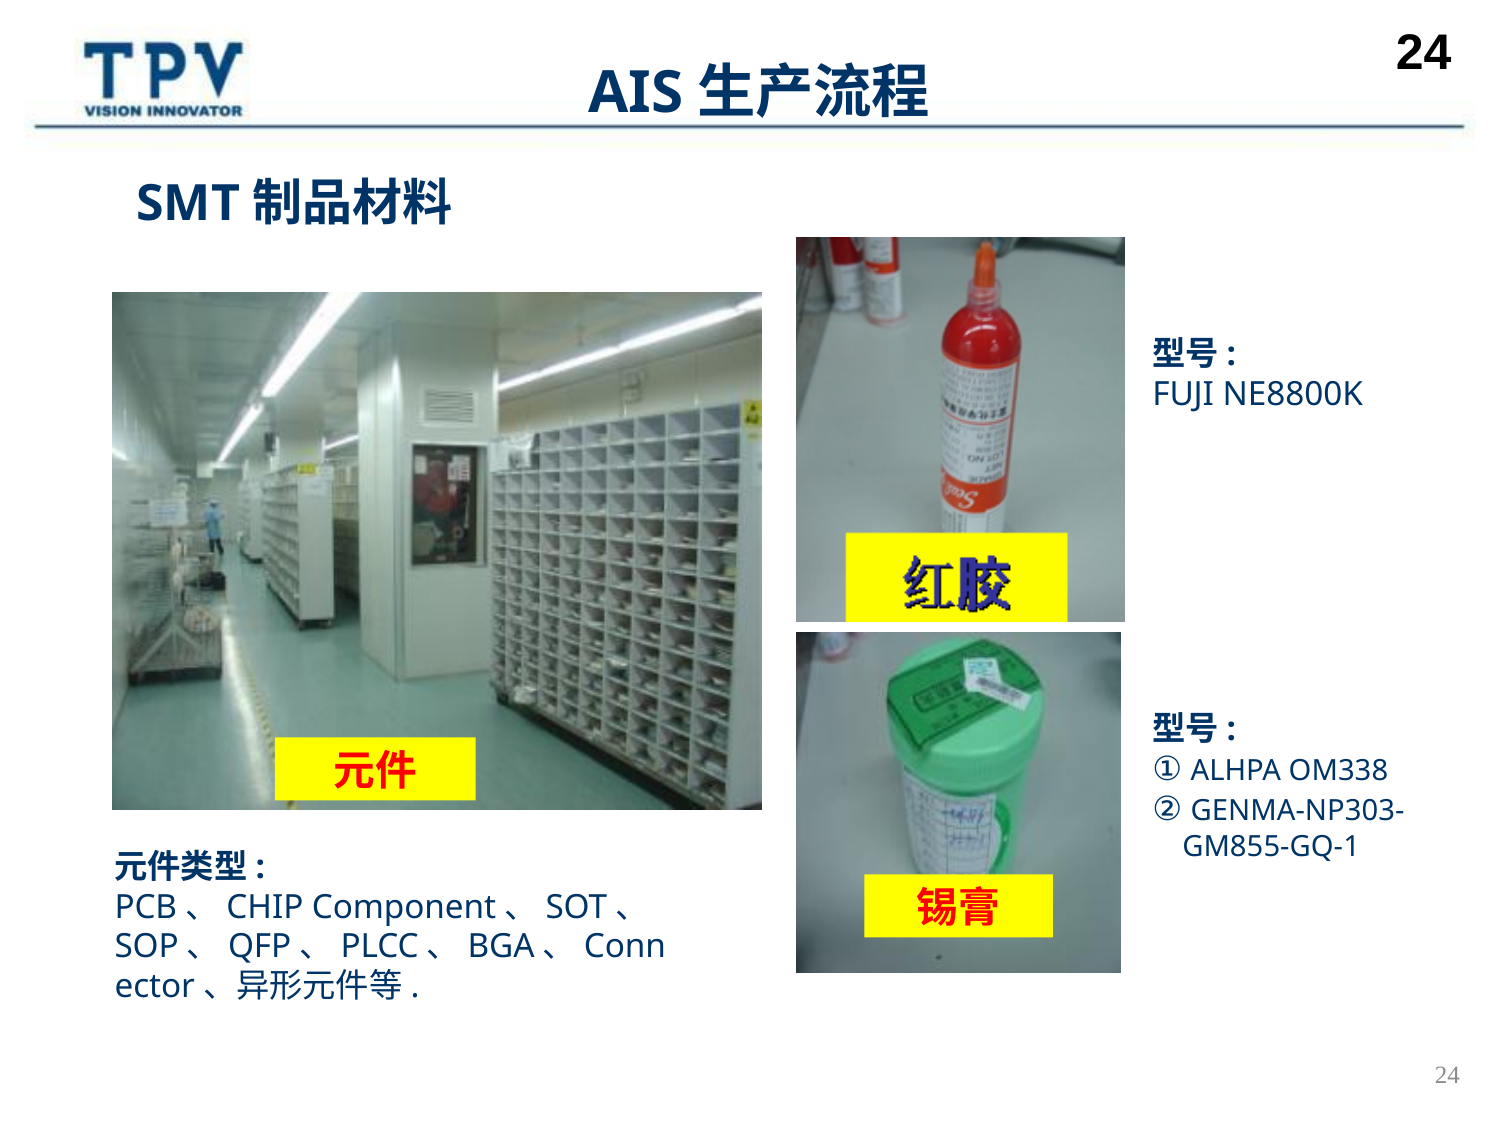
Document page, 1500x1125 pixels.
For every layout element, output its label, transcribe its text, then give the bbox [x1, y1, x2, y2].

text_box SMT制品材料 [117, 163, 472, 237]
text_box AIS生产流程 [573, 46, 946, 132]
text_box 元件类型: PCB、CHIP Component、SOT、SOP、QFP、PLCC、BGA、Connector、异形元件等. [99, 837, 688, 1012]
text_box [796, 632, 1121, 973]
text_box 型号: ① ALHPA OM338 ② GENMA-NP303- GM855-GQ-1 [1137, 699, 1450, 870]
text_box 型号: FUJI NE8800K [1137, 324, 1425, 420]
picture [0, 1, 1500, 1124]
slide_number 24 [1394, 1034, 1475, 1113]
